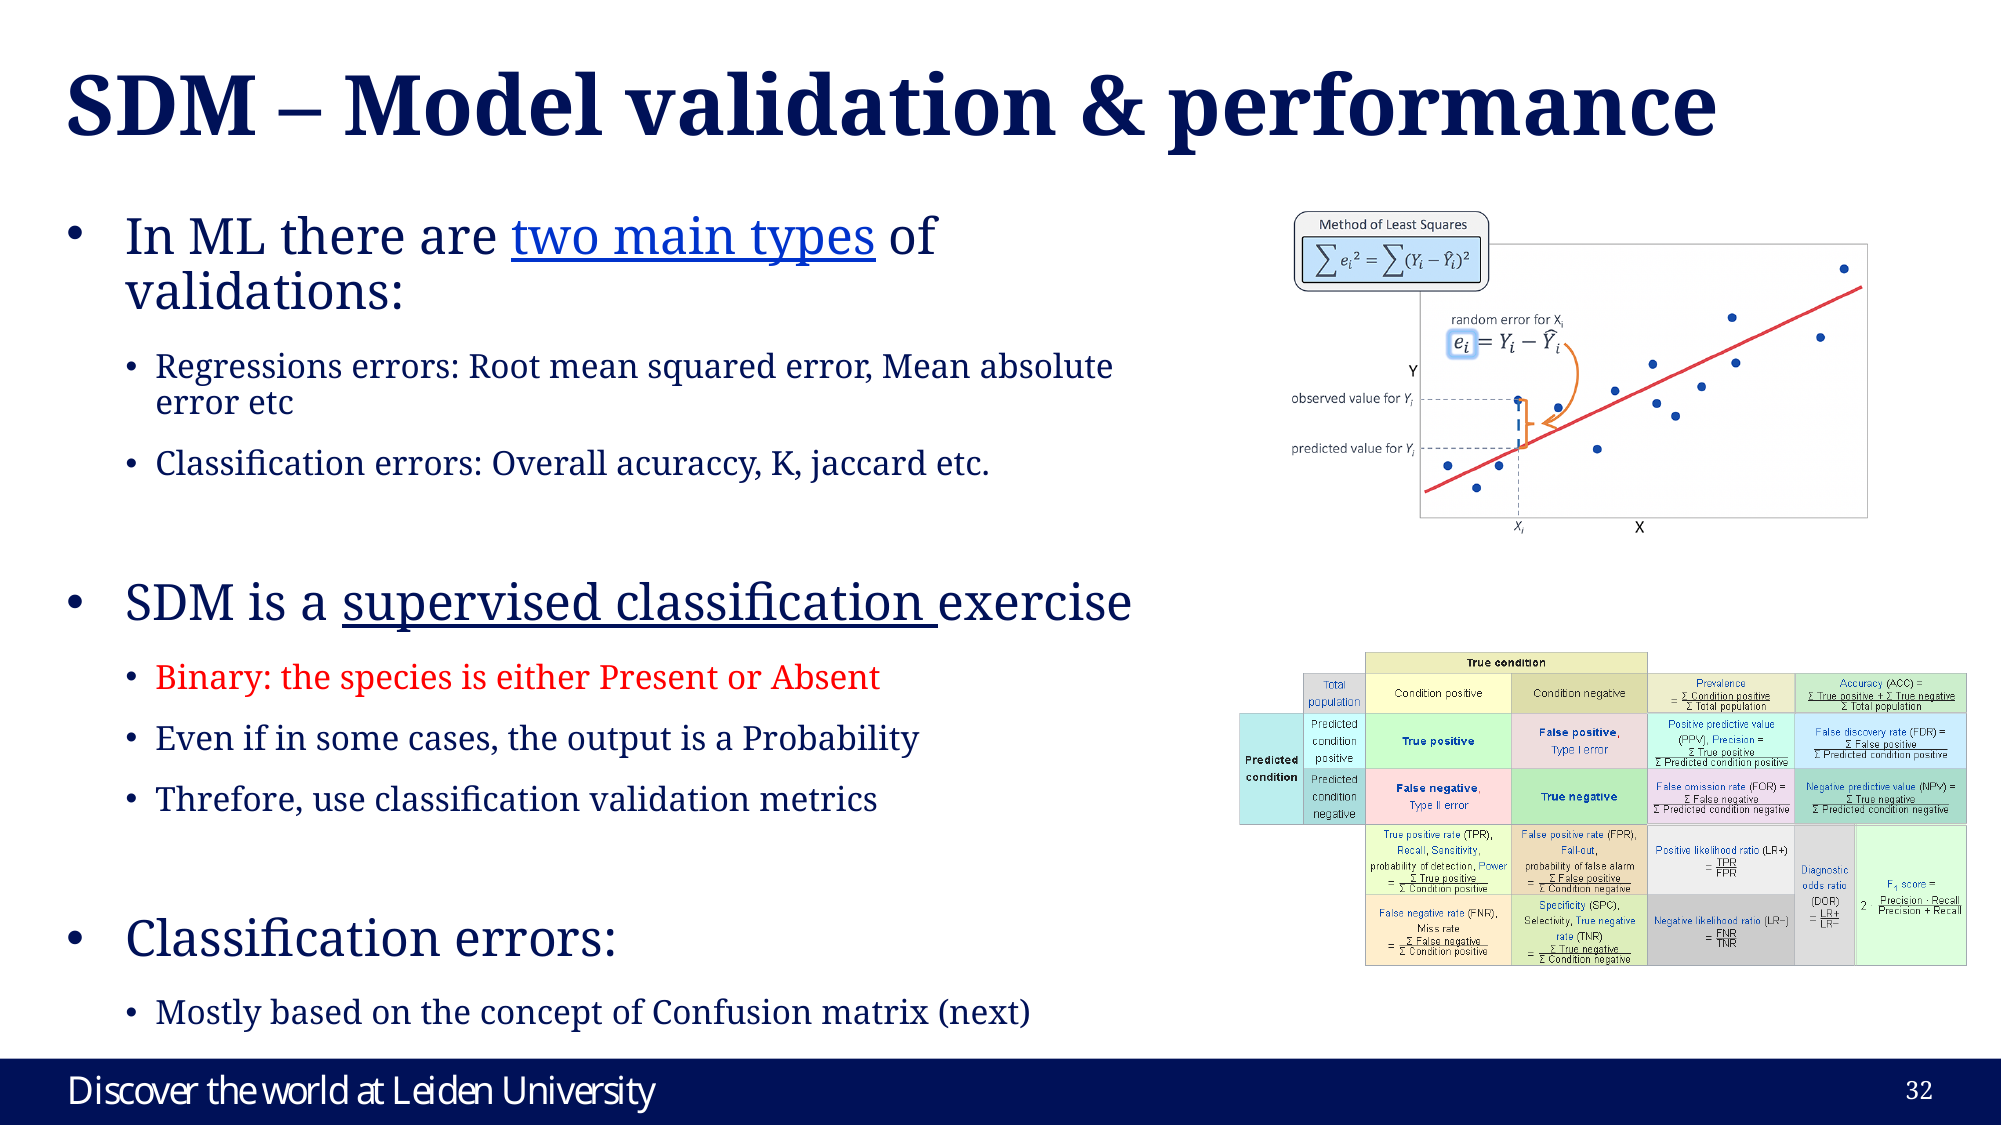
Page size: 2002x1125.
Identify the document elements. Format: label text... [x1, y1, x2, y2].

list In ML there are two main types of validations: Regressions errors: Root mean squared error, Mean absolute error etc Classification errors: Overall acuraccy, K, jaccard etc. SDM is a supervised classification exercise Binary: the species is either Present or Absent Even if in some cases, the output is a Probability Threfore, use classification validation metrics Classification errors: Mostly based on the concept of Confusion matrix (next) [66, 205, 1190, 993]
slide_number 32 [1498, 1061, 1949, 1122]
picture [1274, 200, 1931, 568]
picture [1236, 644, 1969, 971]
title SDM – Model validation & performance [66, 66, 1935, 138]
